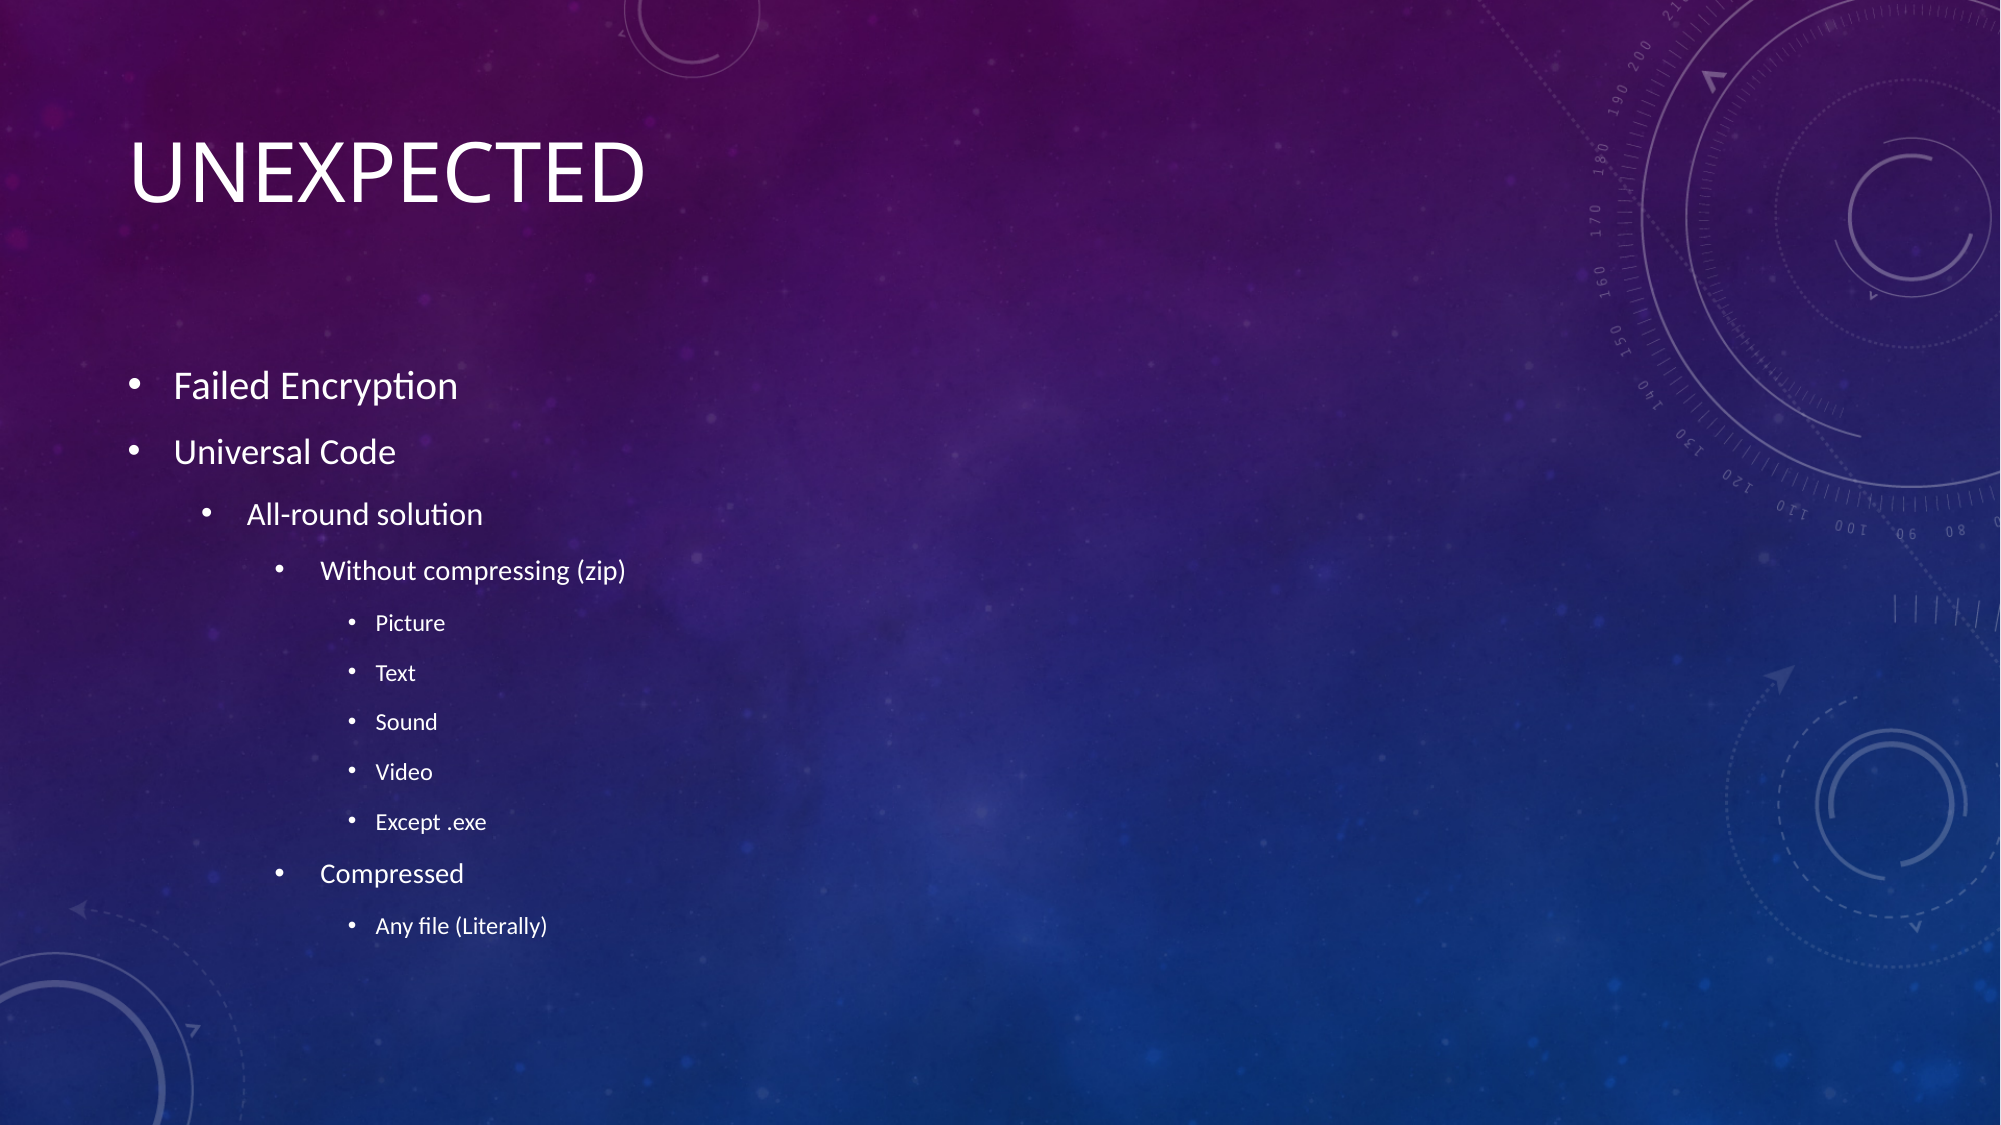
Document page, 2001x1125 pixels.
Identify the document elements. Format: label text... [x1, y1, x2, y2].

title Unexpected [112, 49, 1775, 289]
list Failed Encryption Universal Code All-round solution Without compressing (zip) Picture Text Sound Video Except .exe Compressed Any file (Literally) [112, 351, 1775, 950]
picture [0, 0, 2001, 1125]
